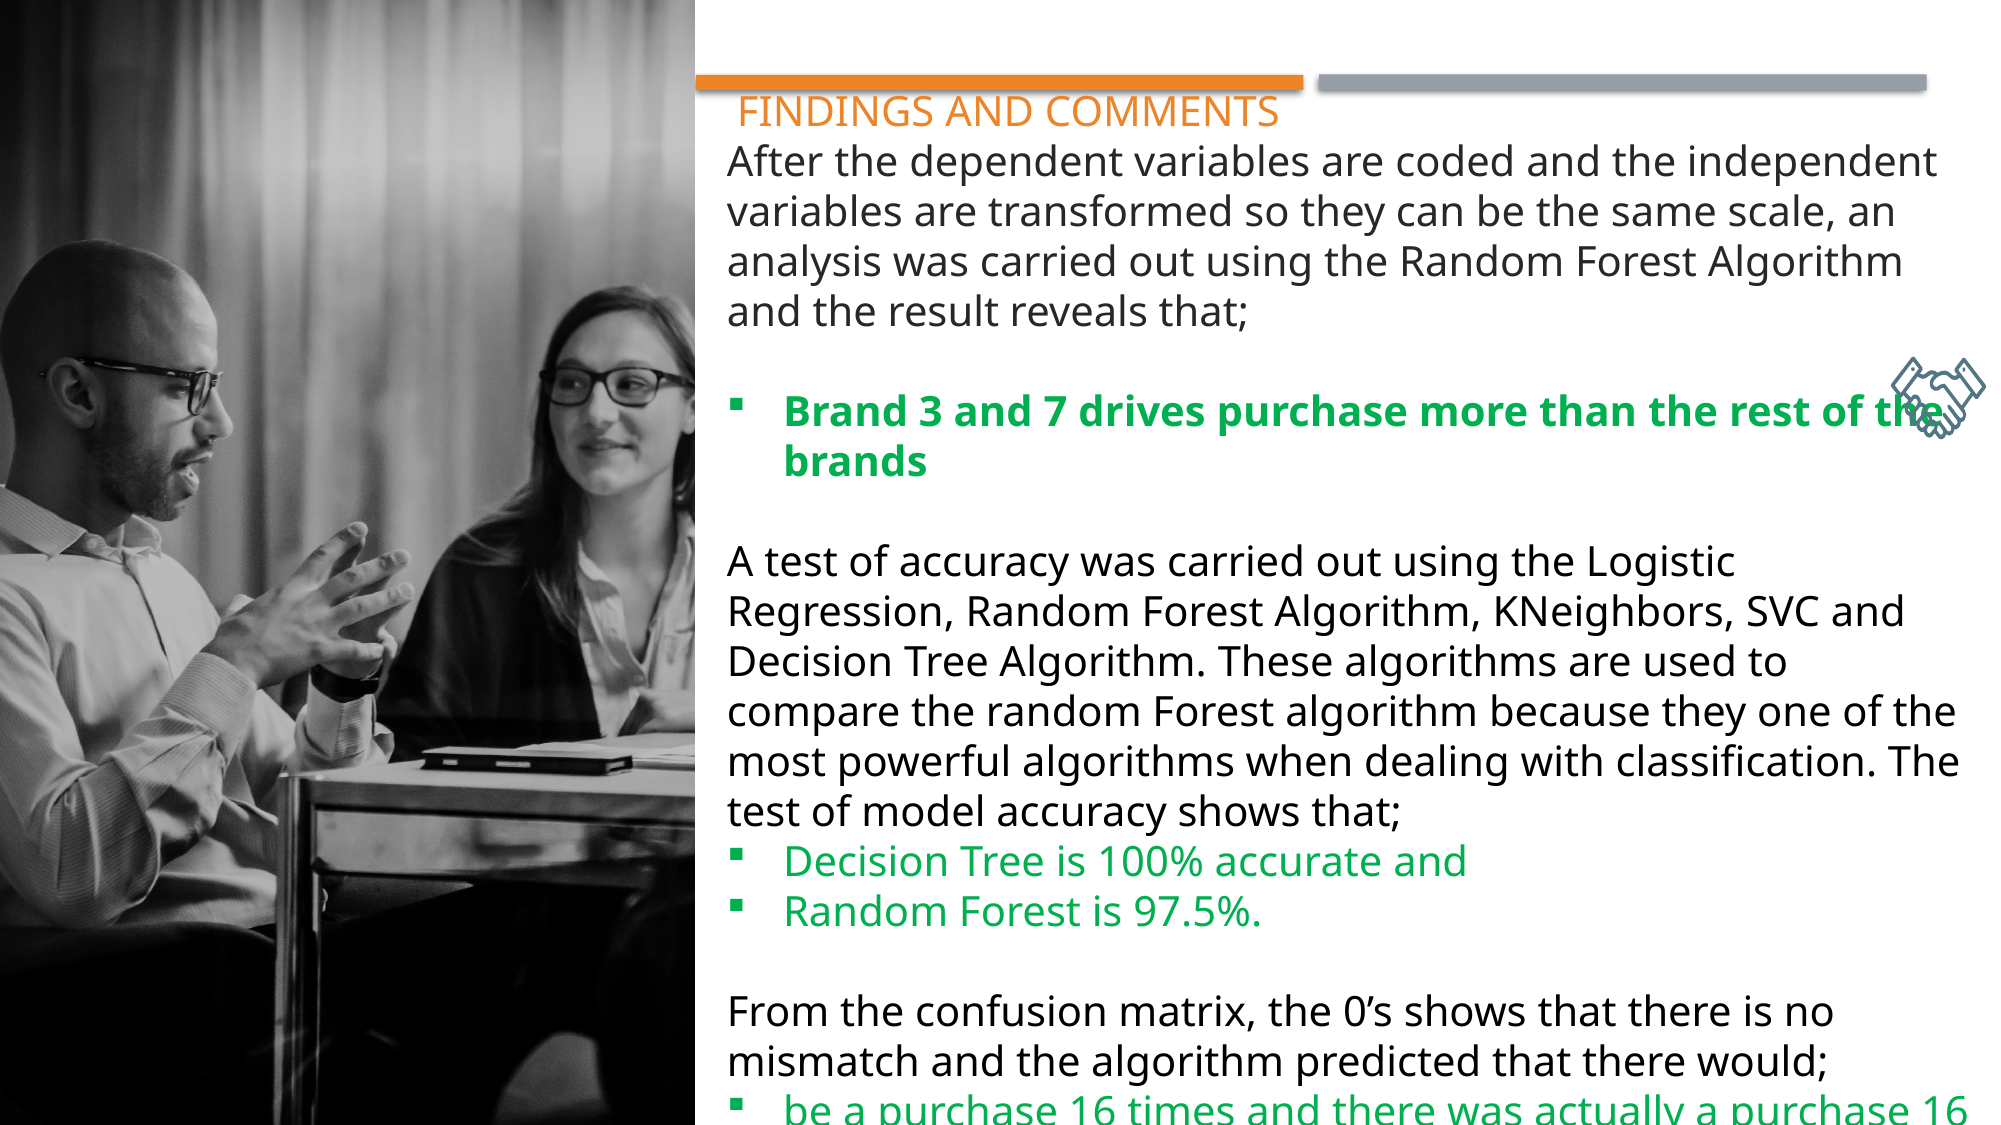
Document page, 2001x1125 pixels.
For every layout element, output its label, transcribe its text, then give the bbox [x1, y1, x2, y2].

title Findings and Comments [721, 72, 1330, 127]
picture [0, 0, 695, 1125]
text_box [1890, 355, 1987, 441]
text_box After the dependent variables are coded and the independent variables are transformed so they can be the same scale, an analysis was carried out using the Random Forest Algorithm and the result reveals that; Brand 3 and 7 drives purchase more than the rest of the brands A test of accuracy was carried out using the Logistic Regression, Random Forest Algorithm, KNeighbors, SVC and Decision Tree Algorithm. These algorithms are used to compare the random Forest algorithm because they one of the most powerful algorithms when dealing with classification. The test of model accuracy shows that; Decision Tree is 100% accurate and Random Forest is 97.5%. From the confusion matrix, the 0’s shows that there is no mismatch and the algorithm predicted that there would; be a purchase 16 times and there was actually a purchase 16 times. won’t be a purchase 4 times and there was actually no purchase 4 times. [712, 127, 1987, 1125]
